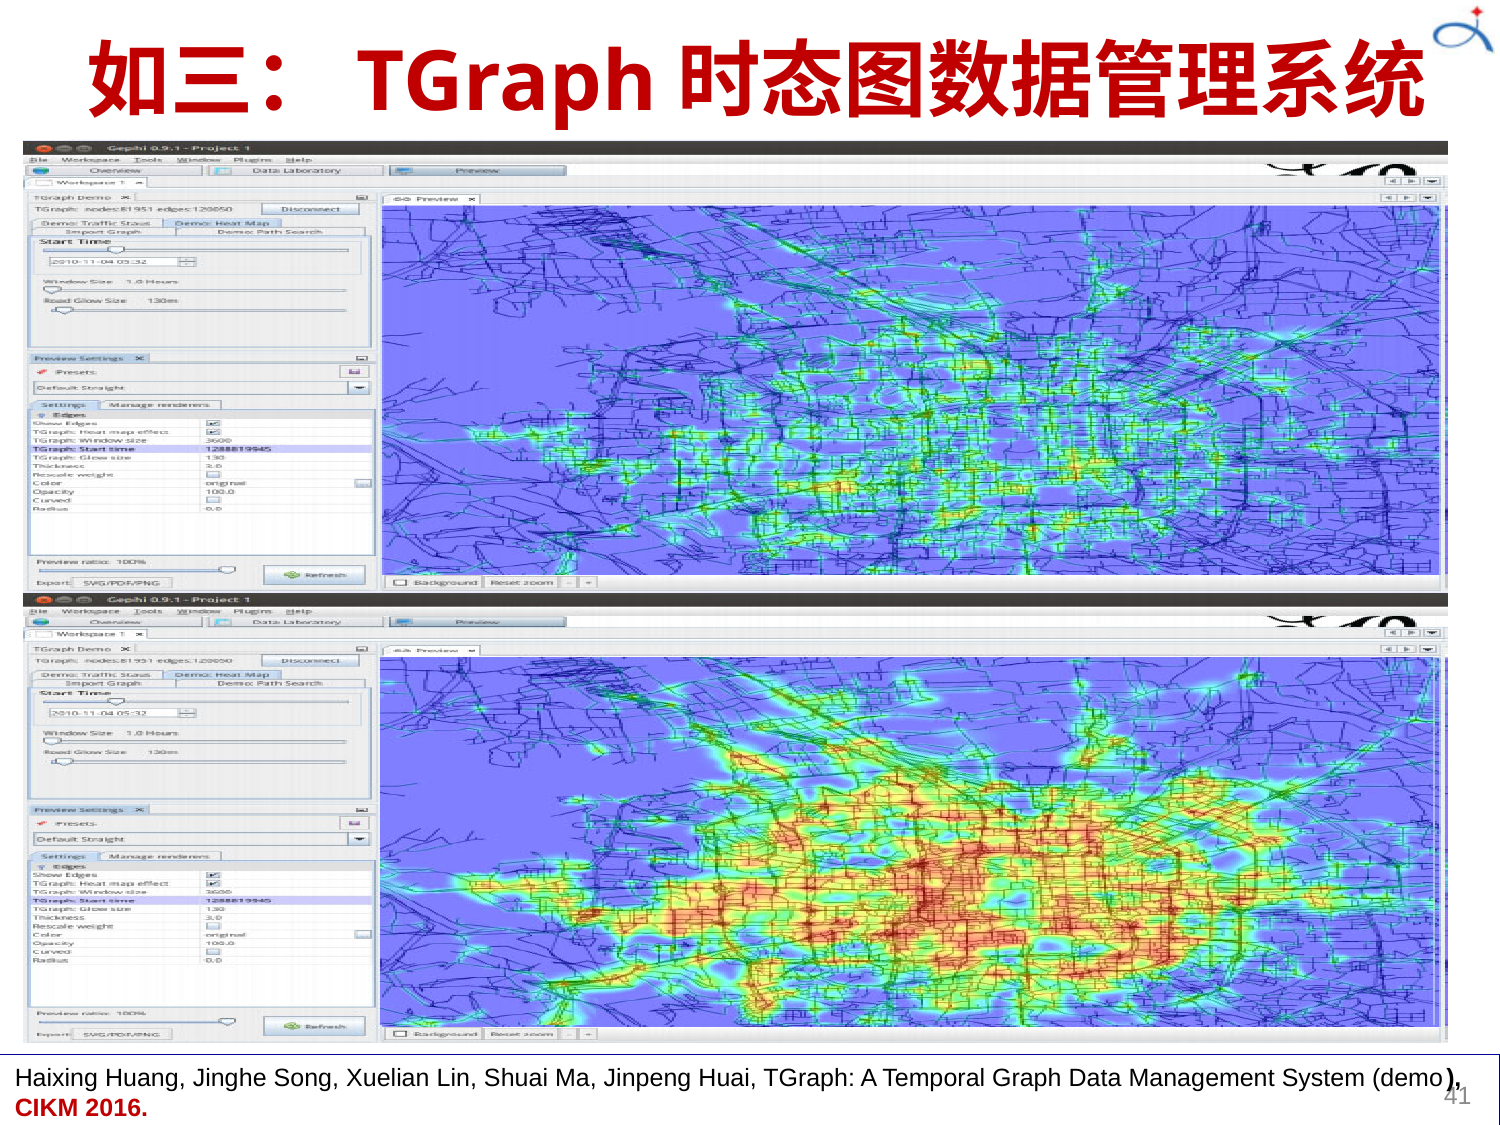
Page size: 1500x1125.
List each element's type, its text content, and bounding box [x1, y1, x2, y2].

text_box Haixing Huang, Jinghe Song, Xuelian Lin, Shuai Ma, Jinpeng Huai, TGraph: A Temporal Graph Data Management System (demo), CIKM 2016. [0, 1054, 1500, 1125]
text_box 如三：TGraph时态图数据管理系统 [71, 11, 1443, 138]
picture [1432, 5, 1495, 55]
picture [23, 140, 1448, 1044]
